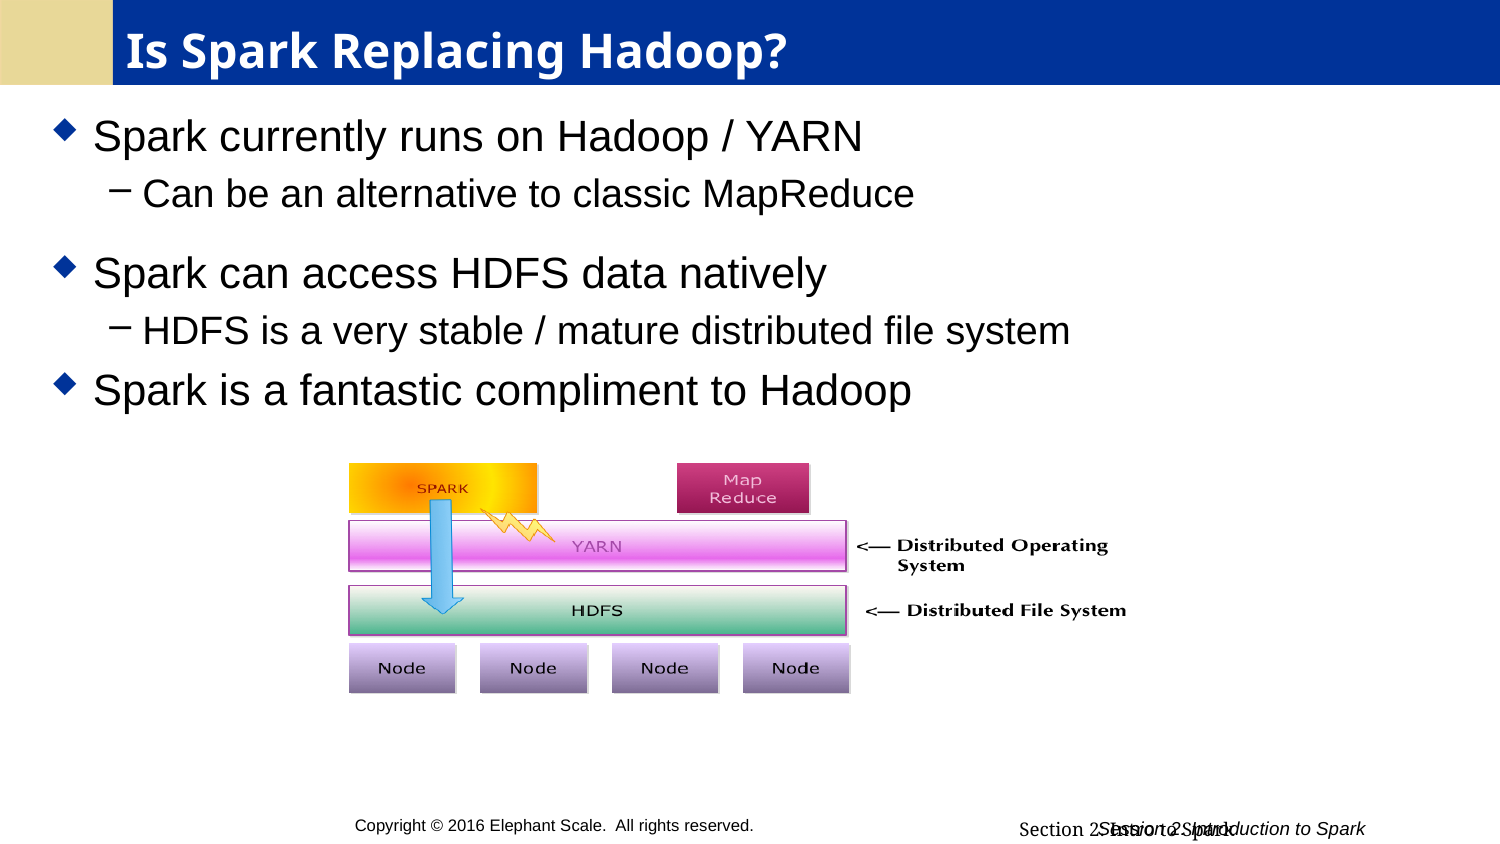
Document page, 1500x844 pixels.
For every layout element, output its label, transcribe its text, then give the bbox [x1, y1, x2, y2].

footer Copyright © 2016 Elephant Scale. All rights reserved. [200, 813, 909, 836]
picture [0, 0, 112, 85]
list Spark currently runs on Hadoop / YARN Can be an alternative to classic MapReduce Spark can access HDFS data natively HDFS is a very stable / mature distributed file system Spark is a fantastic compliment to Hadoop [37, 100, 1463, 413]
title Is Spark Replacing Hadoop? [112, 0, 1500, 86]
text_box Session 2: Introduction to Spark [1042, 816, 1421, 843]
picture [237, 412, 1203, 751]
